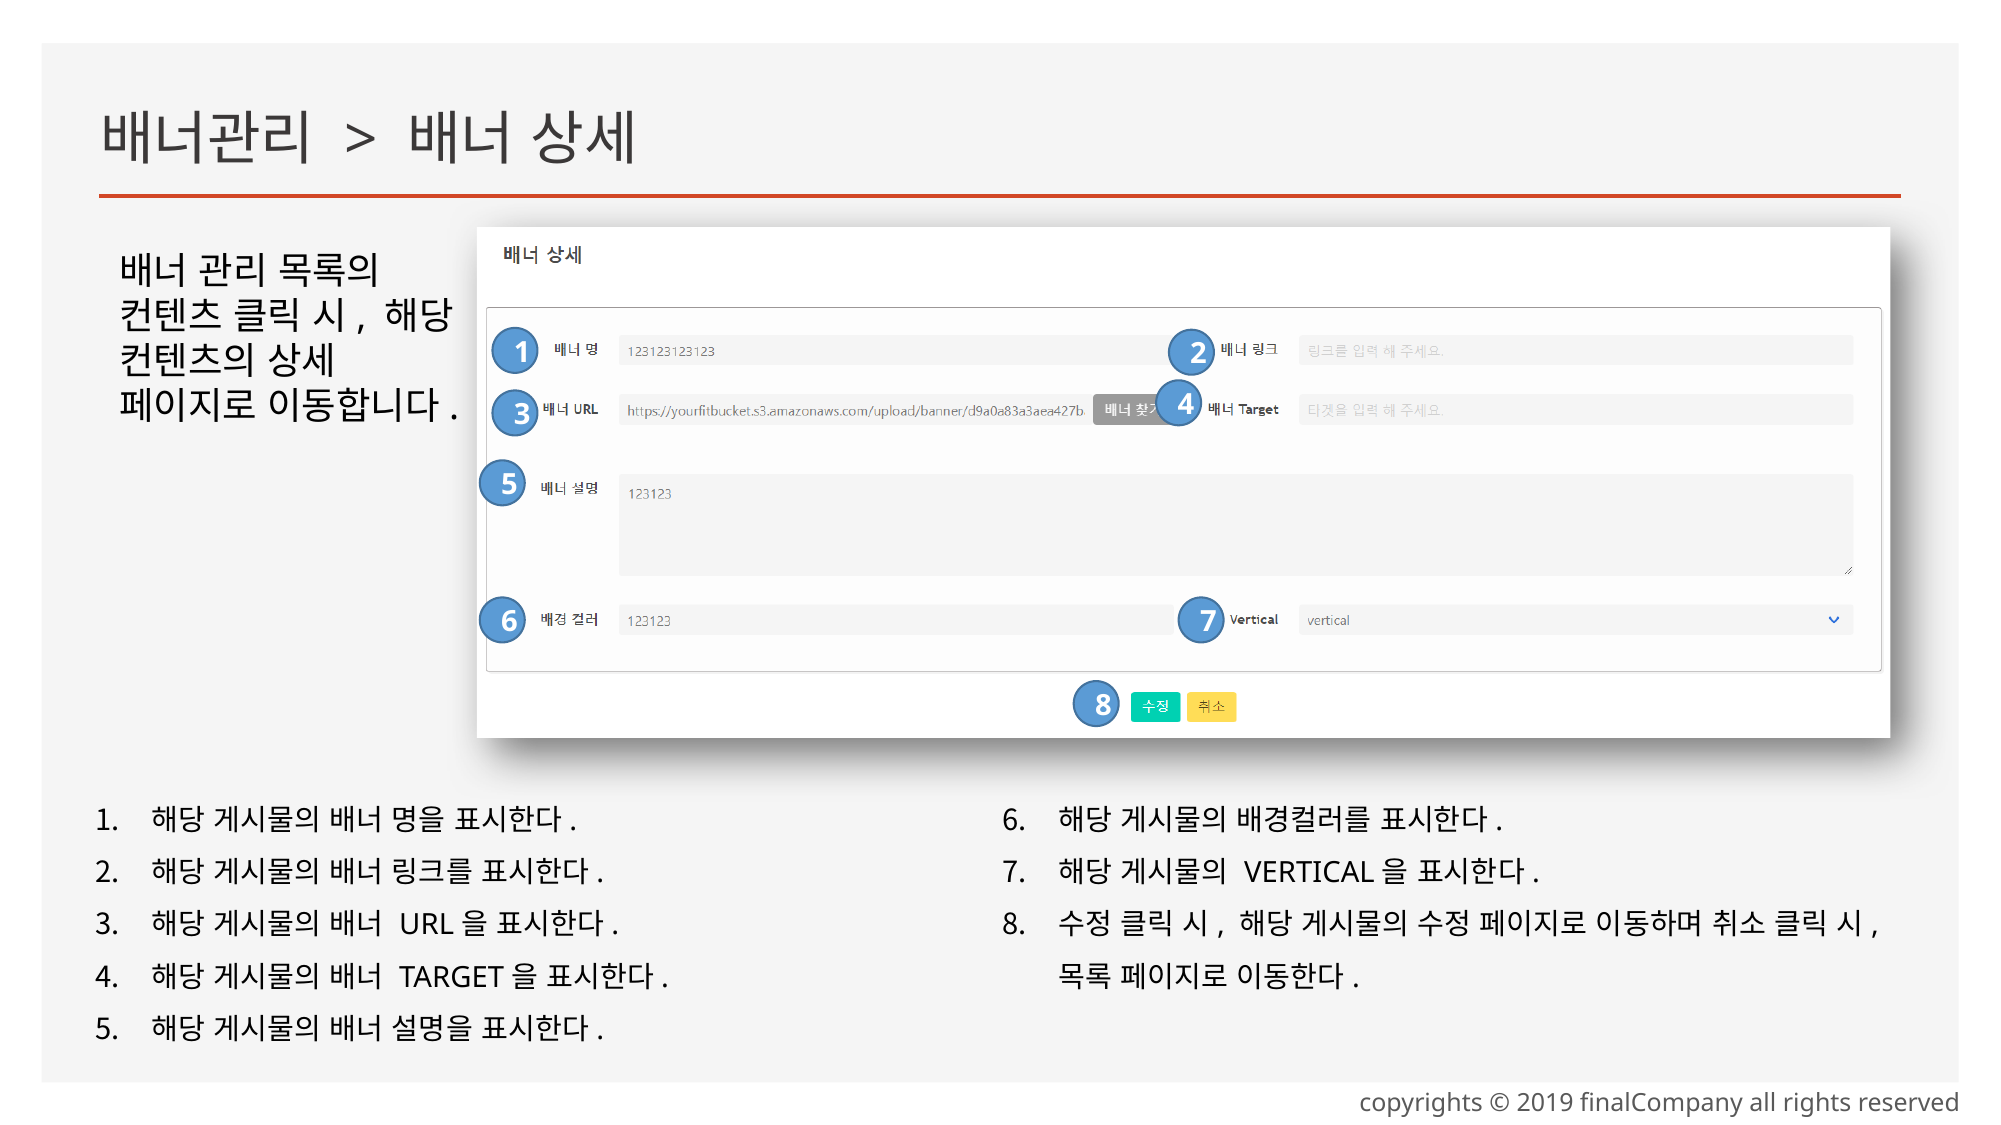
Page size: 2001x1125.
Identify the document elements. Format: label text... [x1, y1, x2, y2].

title 배너관리 > 배너 상세 [85, 73, 1447, 179]
text_box 해당 게시물의 배너 명을 표시한다. 해당 게시물의 배너 링크를 표시한다. 해당 게시물의 배너 URL을 표시한다. 해당 게시물의 배너 TARGET을 표시한다. 해당 게시물의 배너 설명을 표시한다. 해당 게시물의 배경컬러를 표시한다. 해당 게시물의 VERTICAL을 표시한다. 수정 클릭 시, 해당 게시물의 수정 페이지로 이동하며 취소 클릭 시, 목록 페이지로 이동한다. [80, 775, 1925, 1101]
text_box 배너 관리 목록의 컨텐츠 클릭 시, 해당 컨텐츠의 상세 페이지로 이동합니다. [104, 239, 476, 435]
picture [476, 227, 1891, 738]
text_box copyrights © 2019 finalCompany all rights reserved [1184, 1071, 2000, 1125]
